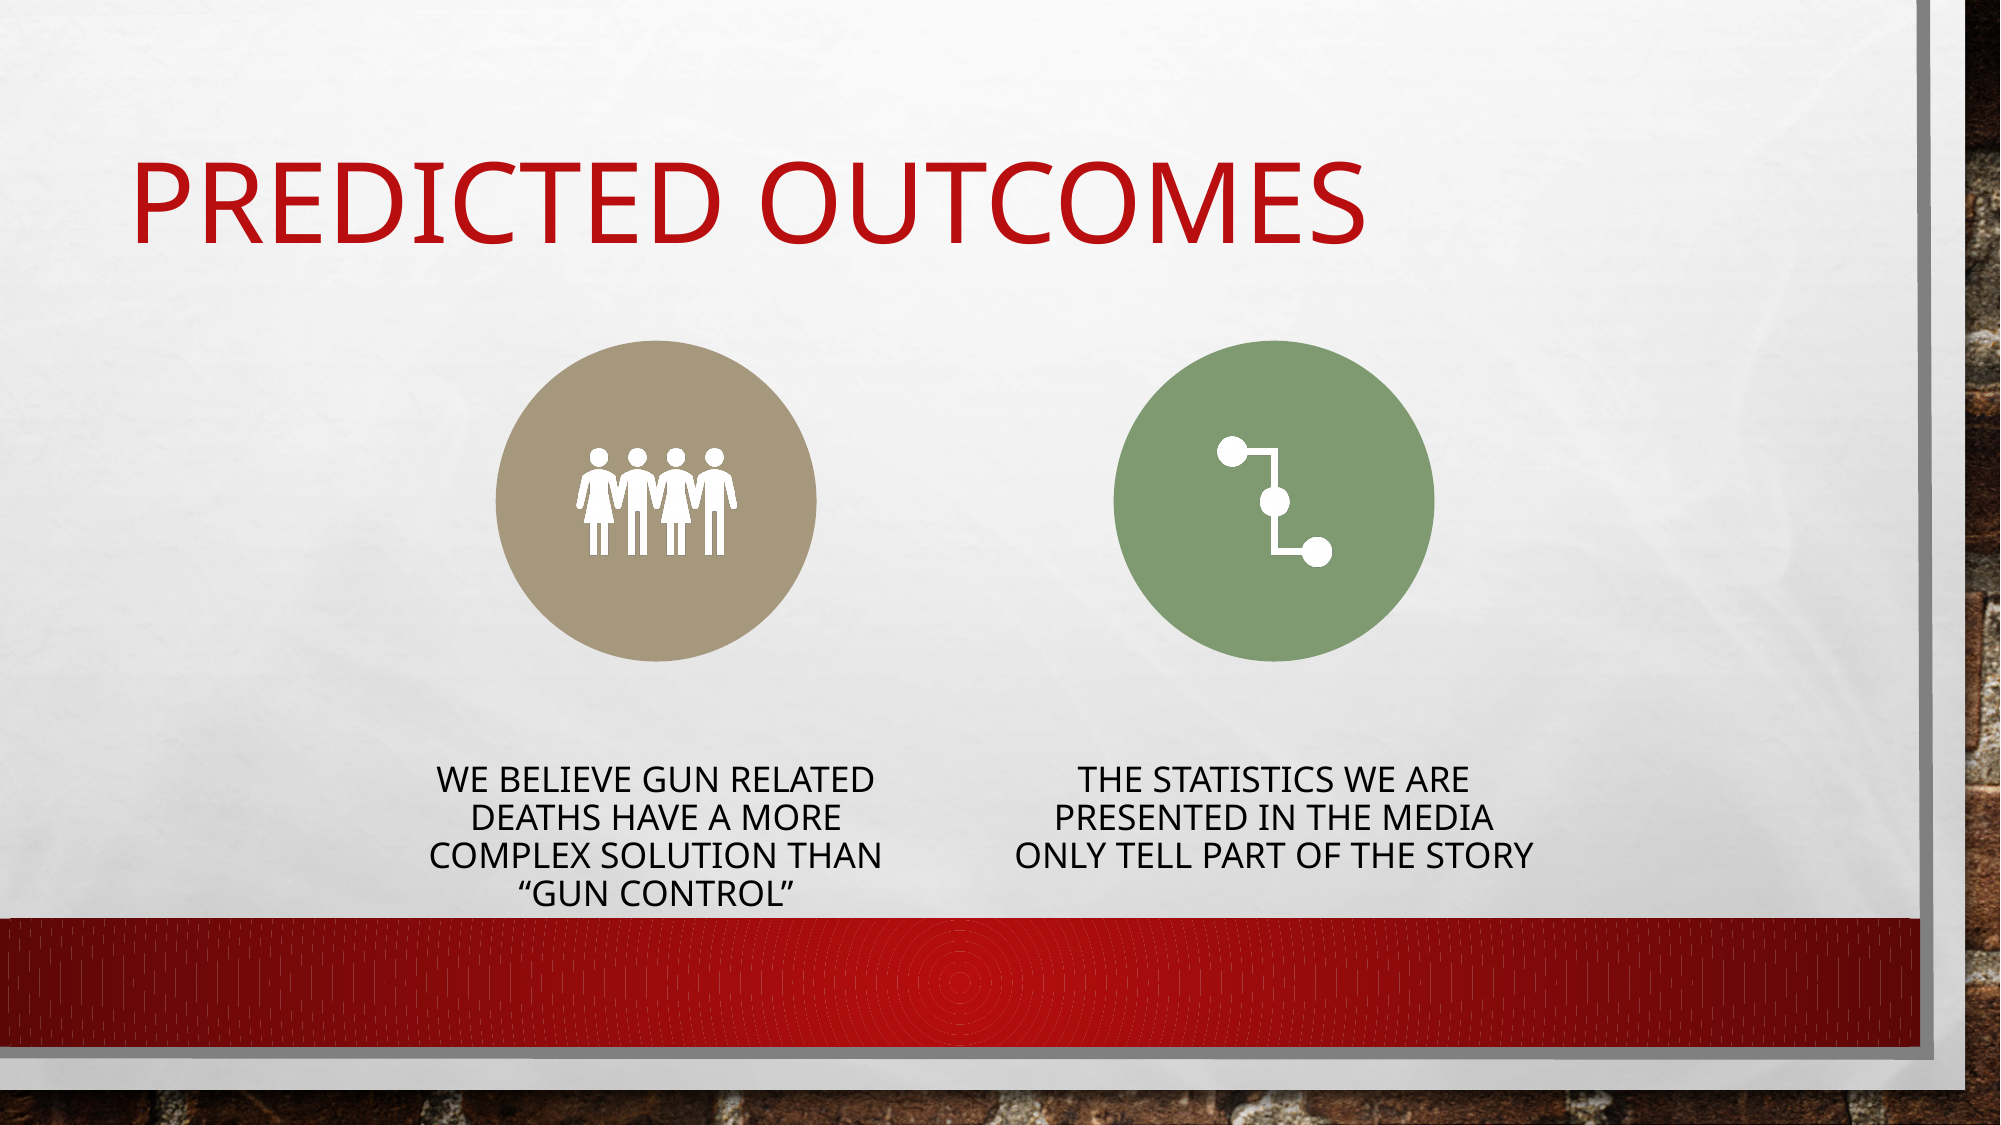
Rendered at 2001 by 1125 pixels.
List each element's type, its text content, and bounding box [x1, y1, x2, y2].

picture [0, 0, 2000, 1125]
title Predicted outcomes [112, 112, 1818, 302]
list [112, 338, 1818, 883]
